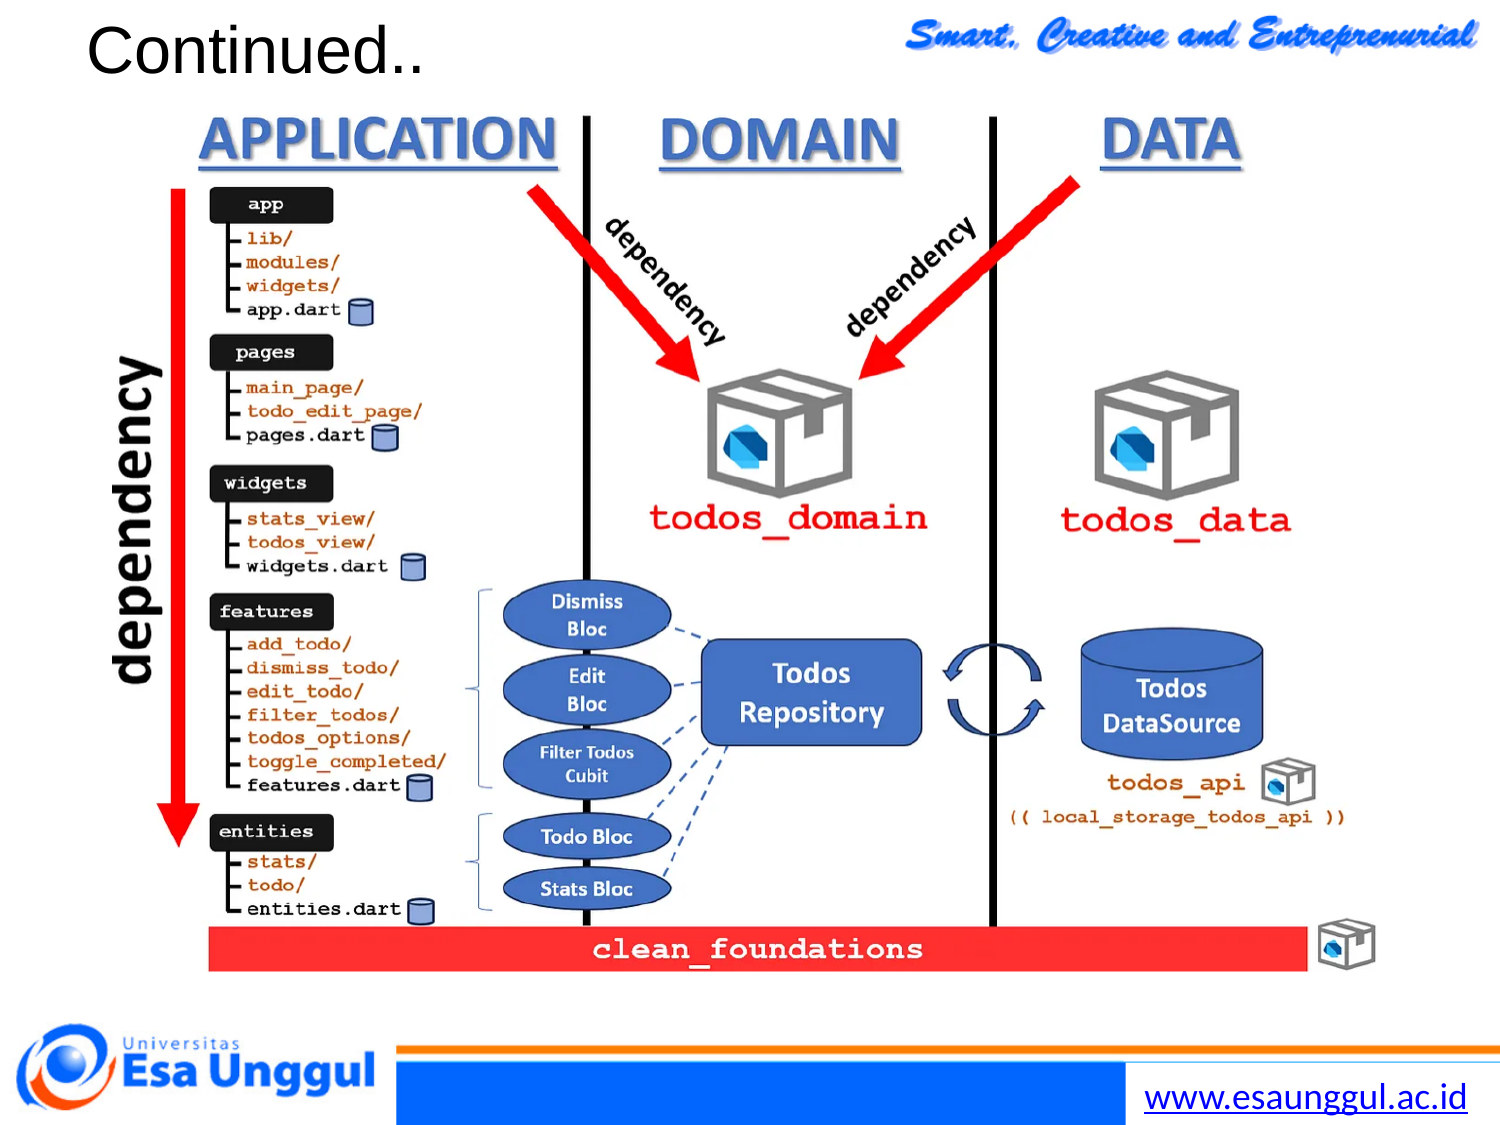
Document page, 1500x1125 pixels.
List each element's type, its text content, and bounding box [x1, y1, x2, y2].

picture [0, 0, 1500, 1125]
title Continued.. [0, 0, 514, 104]
